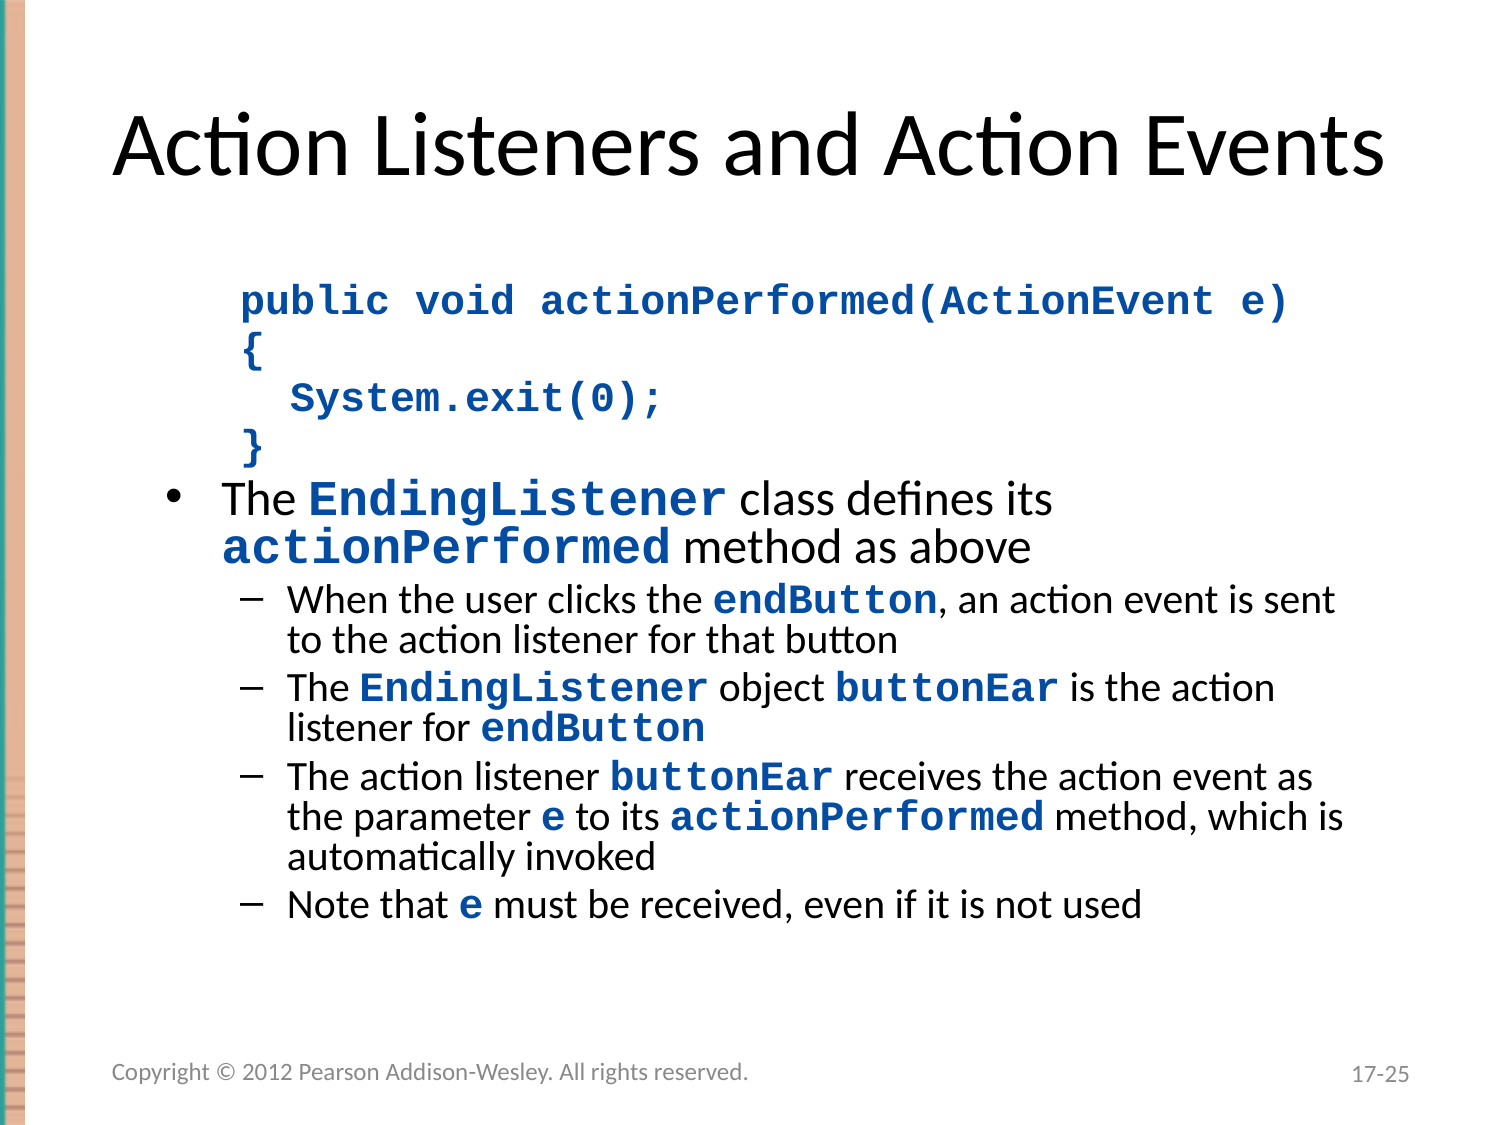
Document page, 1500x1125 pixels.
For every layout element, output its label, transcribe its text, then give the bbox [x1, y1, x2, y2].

list public void actionPerformed(ActionEvent e) { System.exit(0); } The EndingListener class defines its actionPerformed method as above When the user clicks the endButton, an action event is sent to the action listener for that button The EndingListener object buttonEar is the action listener for endButton The action listener buttonEar receives the action event as the parameter e to its actionPerformed method, which is automatically invoked Note that e must be received, even if it is not used [149, 274, 1388, 1010]
footer Copyright © 2012 Pearson Addison-Wesley. All rights reserved. [75, 1040, 788, 1100]
picture [0, 0, 25, 1125]
title Action Listeners and Action Events [74, 44, 1426, 233]
slide_number 17-25 [1074, 1042, 1425, 1103]
